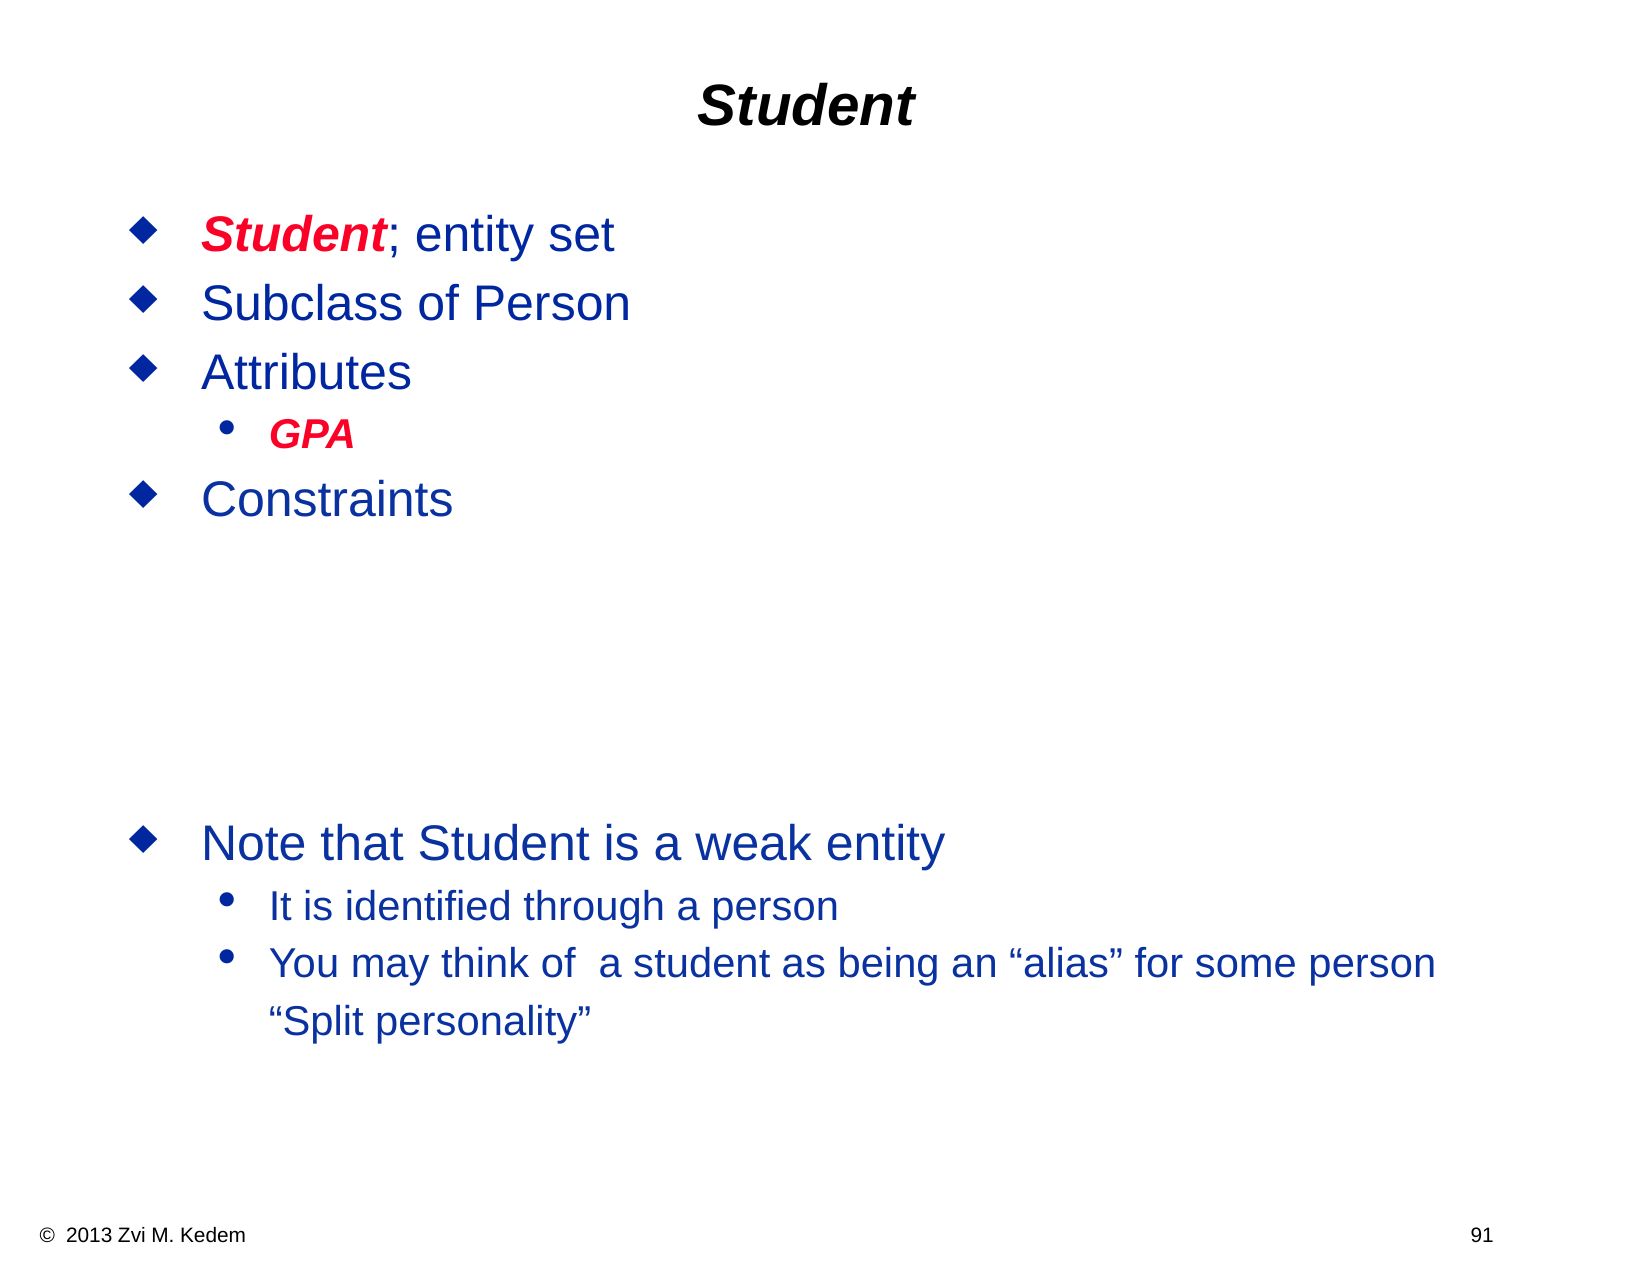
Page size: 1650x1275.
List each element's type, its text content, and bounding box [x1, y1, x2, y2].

title Student [111, 36, 1501, 176]
list Student; entity set Subclass of Person Attributes GPA Constraints Note that Student is a weak entity It is identified through a person You may think of a student as being an “alias” for some person “Split personality” [111, 199, 1513, 1201]
